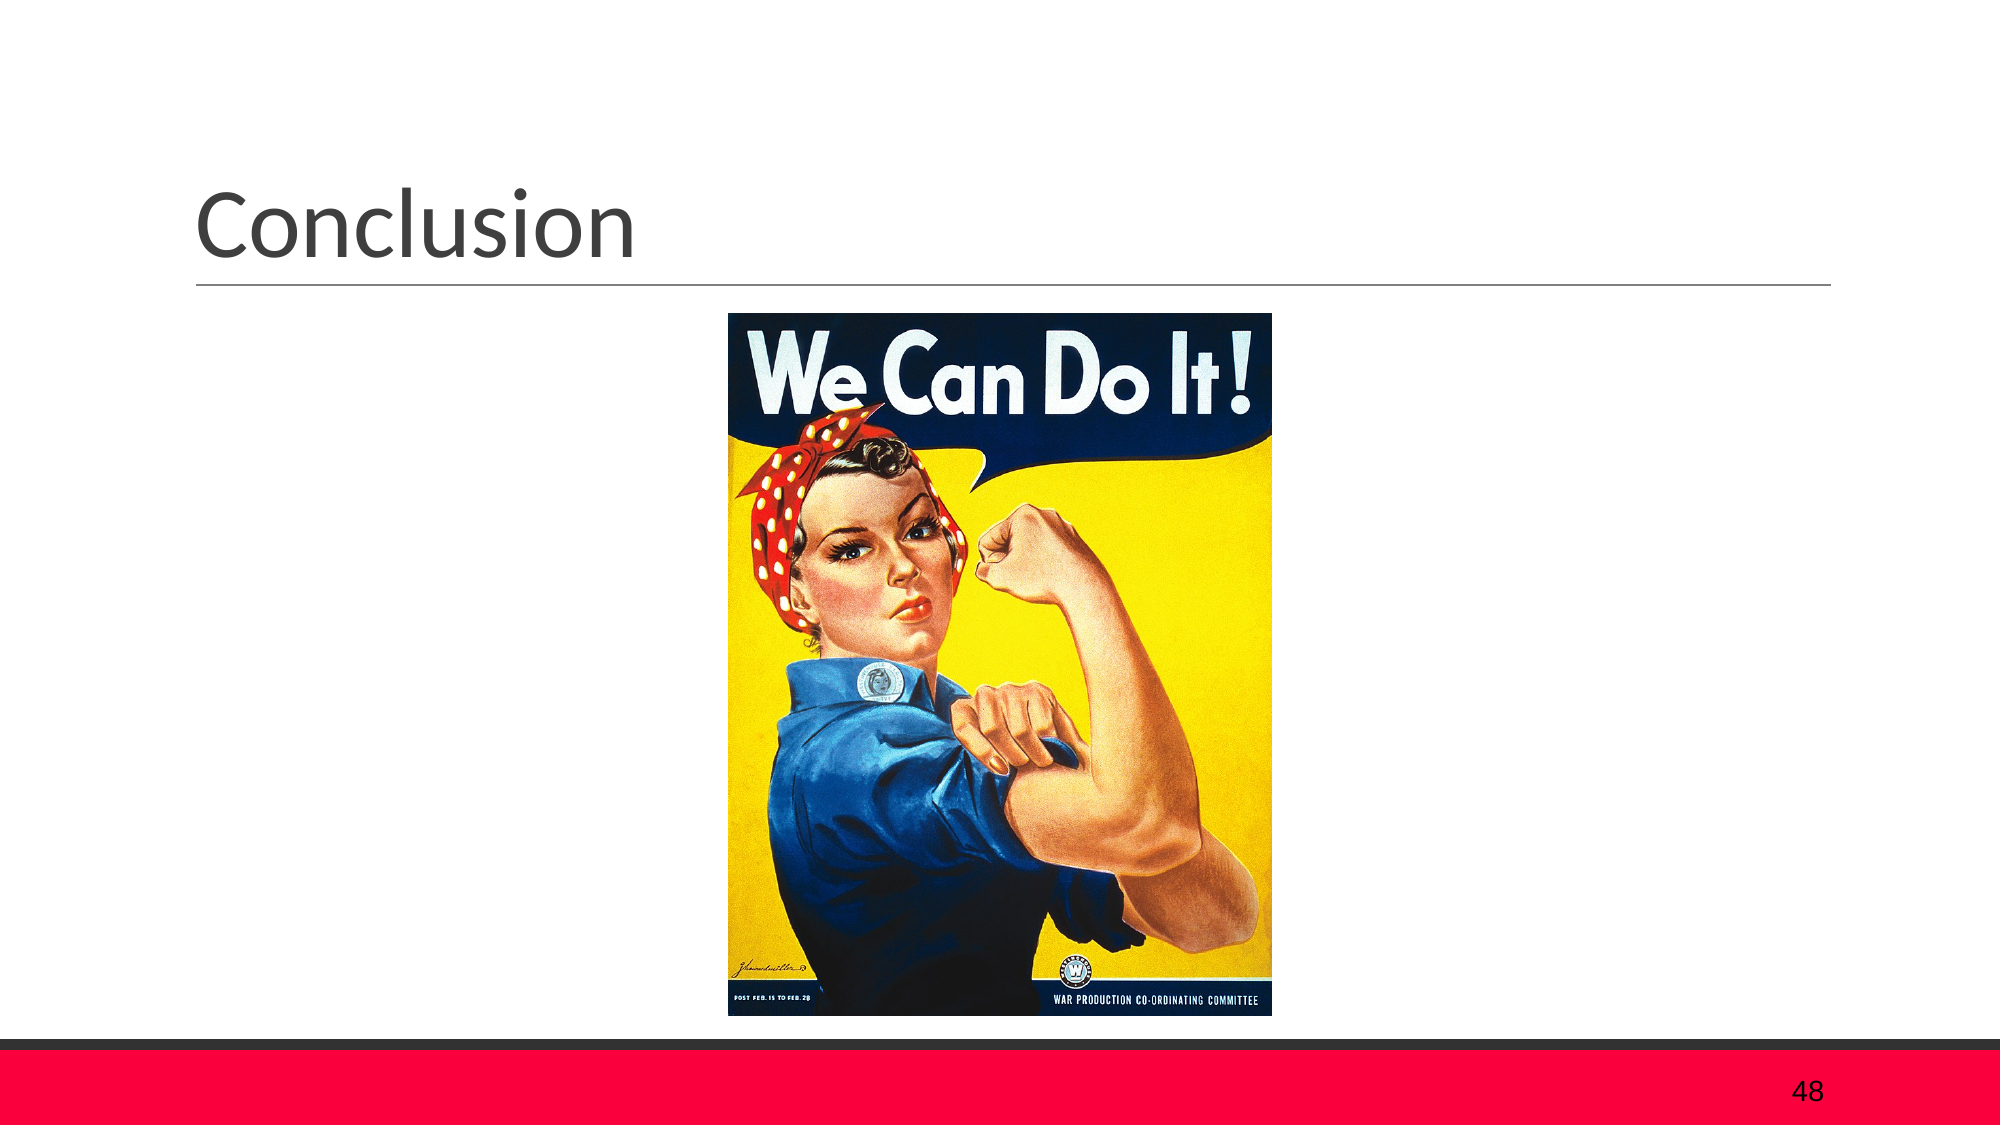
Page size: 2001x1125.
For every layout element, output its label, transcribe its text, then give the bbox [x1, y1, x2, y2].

picture [728, 313, 1272, 1017]
slide_number 48 [1624, 1059, 1840, 1120]
title Conclusion [180, 47, 1830, 285]
